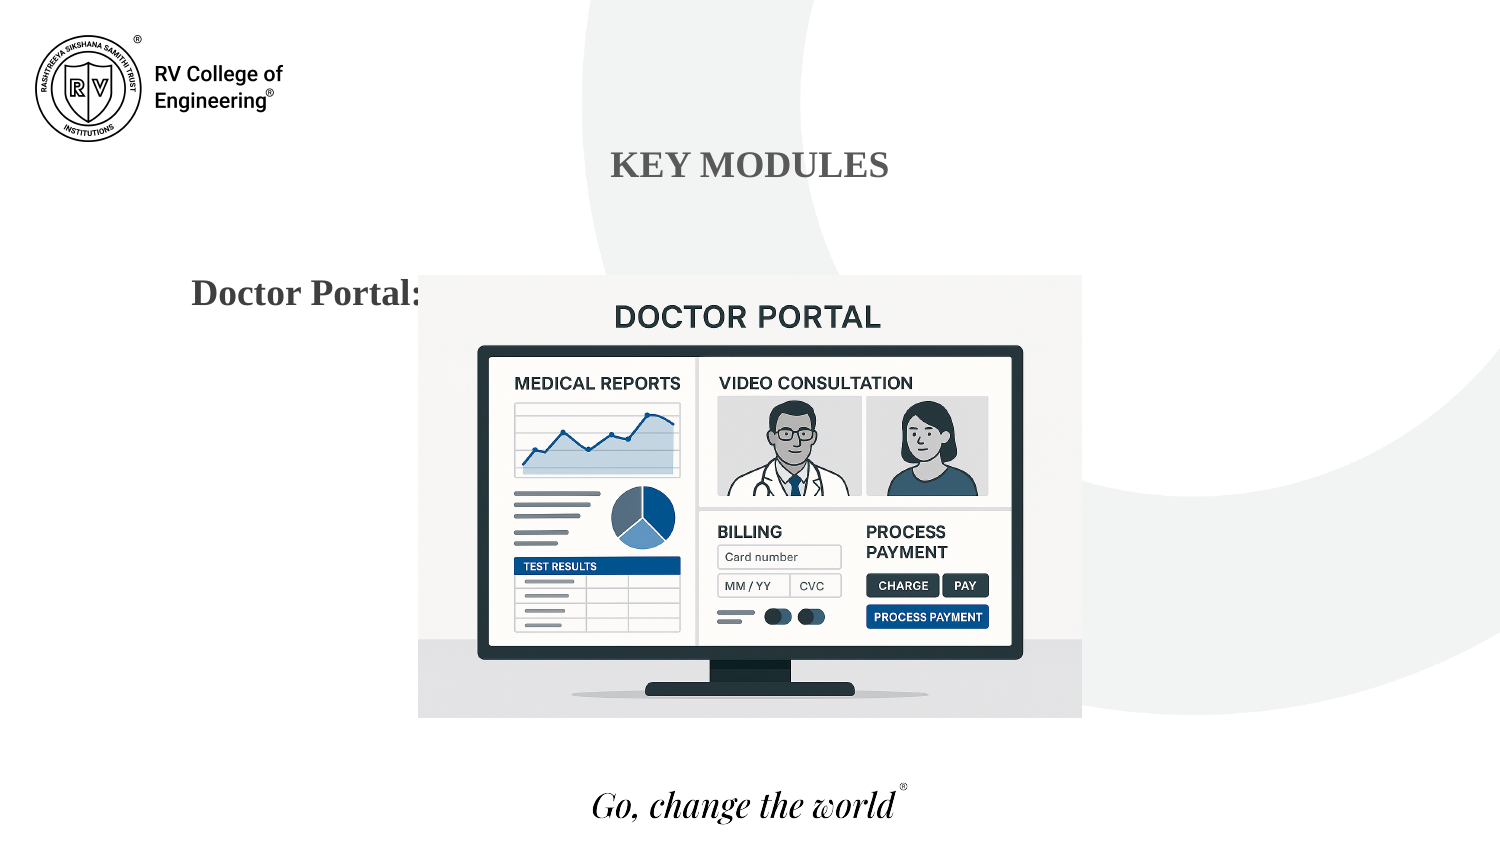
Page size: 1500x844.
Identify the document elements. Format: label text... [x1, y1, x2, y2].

text_box KEY MODULES [176, 146, 1324, 224]
picture [0, 0, 1500, 844]
text_box Doctor Portal: [176, 230, 1324, 763]
